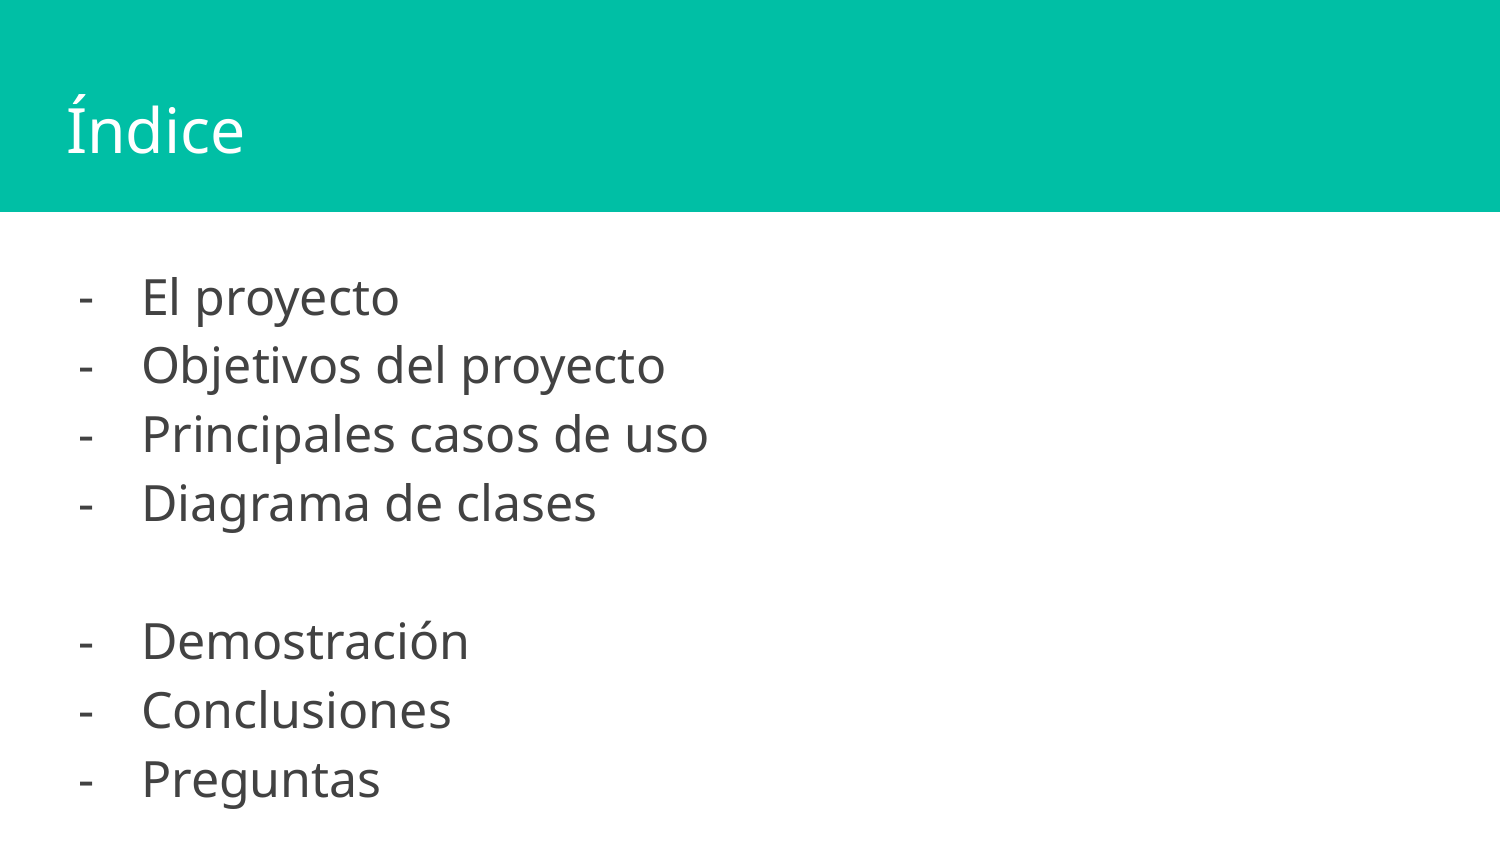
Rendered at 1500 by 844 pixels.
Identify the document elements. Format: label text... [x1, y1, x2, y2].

title Índice [51, 61, 1449, 182]
list El proyecto Objetivos del proyecto Principales casos de uso Diagrama de clases Demostración Conclusiones Preguntas [51, 240, 1449, 750]
